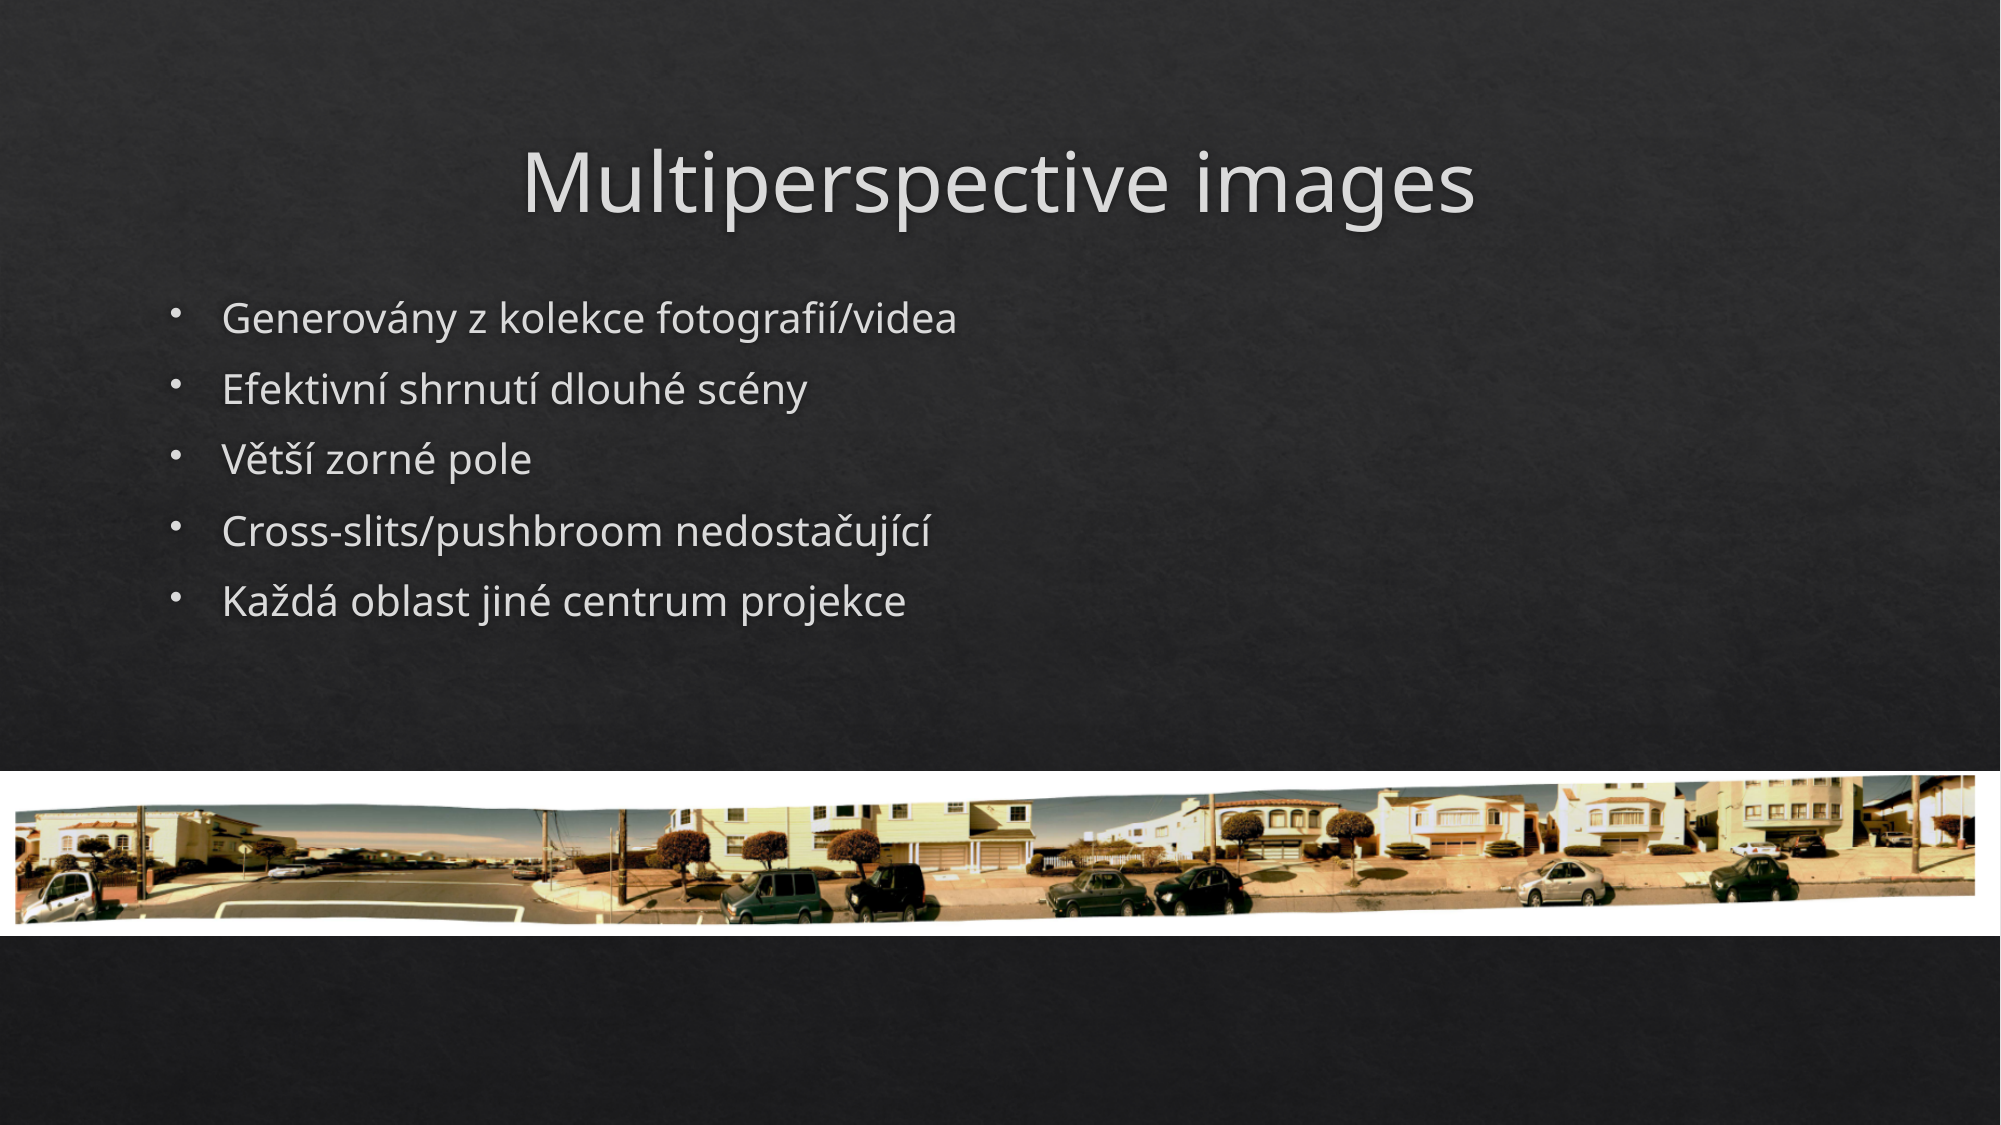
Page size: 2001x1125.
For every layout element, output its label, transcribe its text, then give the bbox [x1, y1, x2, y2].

picture [0, 770, 2000, 936]
title Multiperspective images [149, 99, 1849, 260]
list Generovány z kolekce fotografií/videa Efektivní shrnutí dlouhé scény Větší zorné pole Cross-slits/pushbroom nedostačující Každá oblast jiné centrum projekce [149, 284, 1849, 767]
